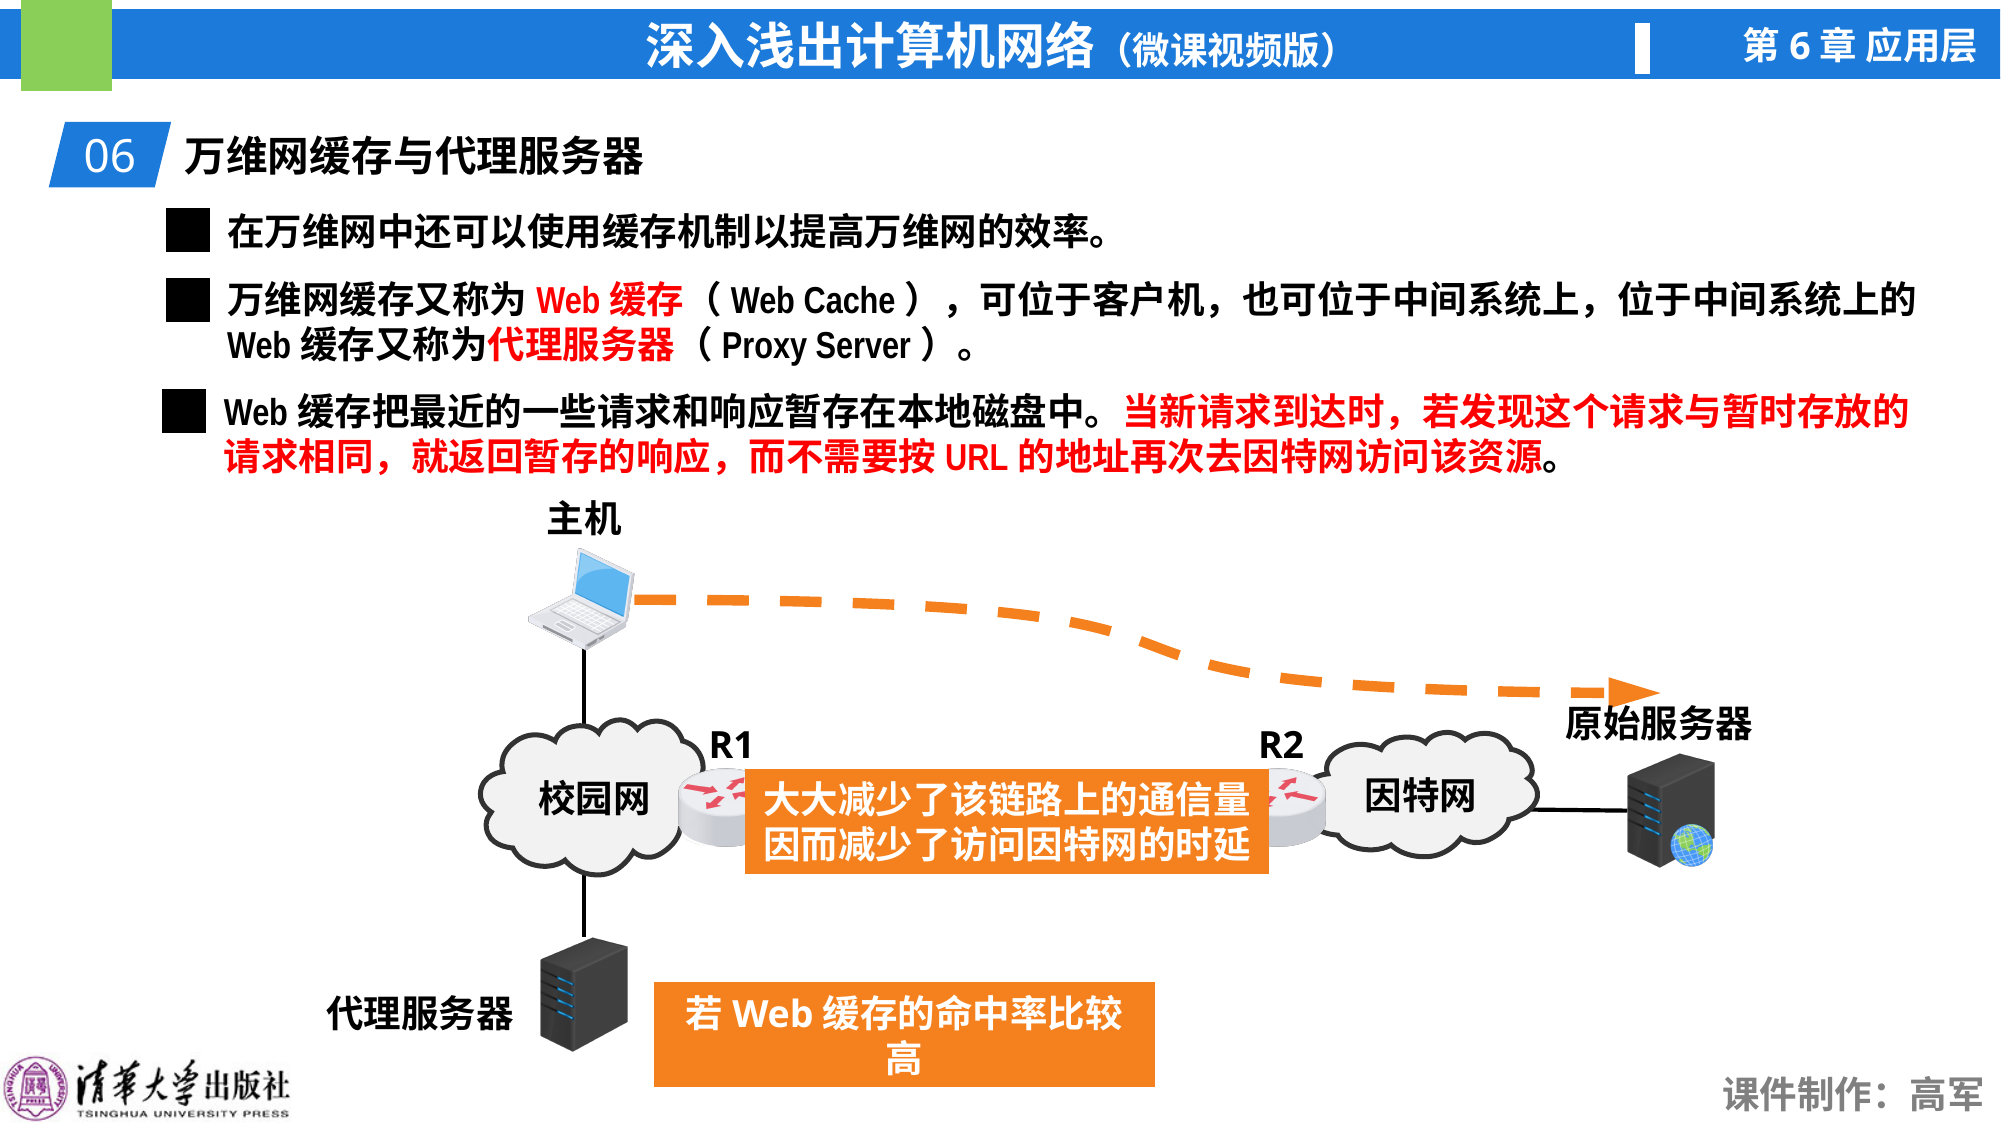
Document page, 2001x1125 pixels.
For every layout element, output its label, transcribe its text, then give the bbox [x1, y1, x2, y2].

text_box 代理服务器 [309, 982, 480, 1042]
text_box 原始服务器 [1715, 693, 1770, 753]
text_box [166, 278, 210, 322]
picture [0, 1052, 310, 1125]
text_box Web缓存把最近的一些请求和响应暂存在本地磁盘中。当新请求到达时，若发现这个请求与暂时存放的请求相同，就返回暂存的响应，而不需要按URL的地址再次去因特网访问该资源。 [208, 376, 1947, 489]
text_box 若Web缓存的命中率比较高 [654, 1052, 1155, 1087]
text_box [162, 389, 206, 433]
text_box [166, 208, 210, 252]
text_box 万维网缓存又称为Web缓存（Web Cache），可位于客户机，也可位于中间系统上，位于中间系统上的Web缓存又称为代理服务器（Proxy Server）。 [212, 265, 1950, 377]
text_box 在万维网中还可以使用缓存机制以提高万维网的效率。 [212, 195, 1950, 265]
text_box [480, 487, 1715, 1052]
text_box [49, 122, 1099, 189]
